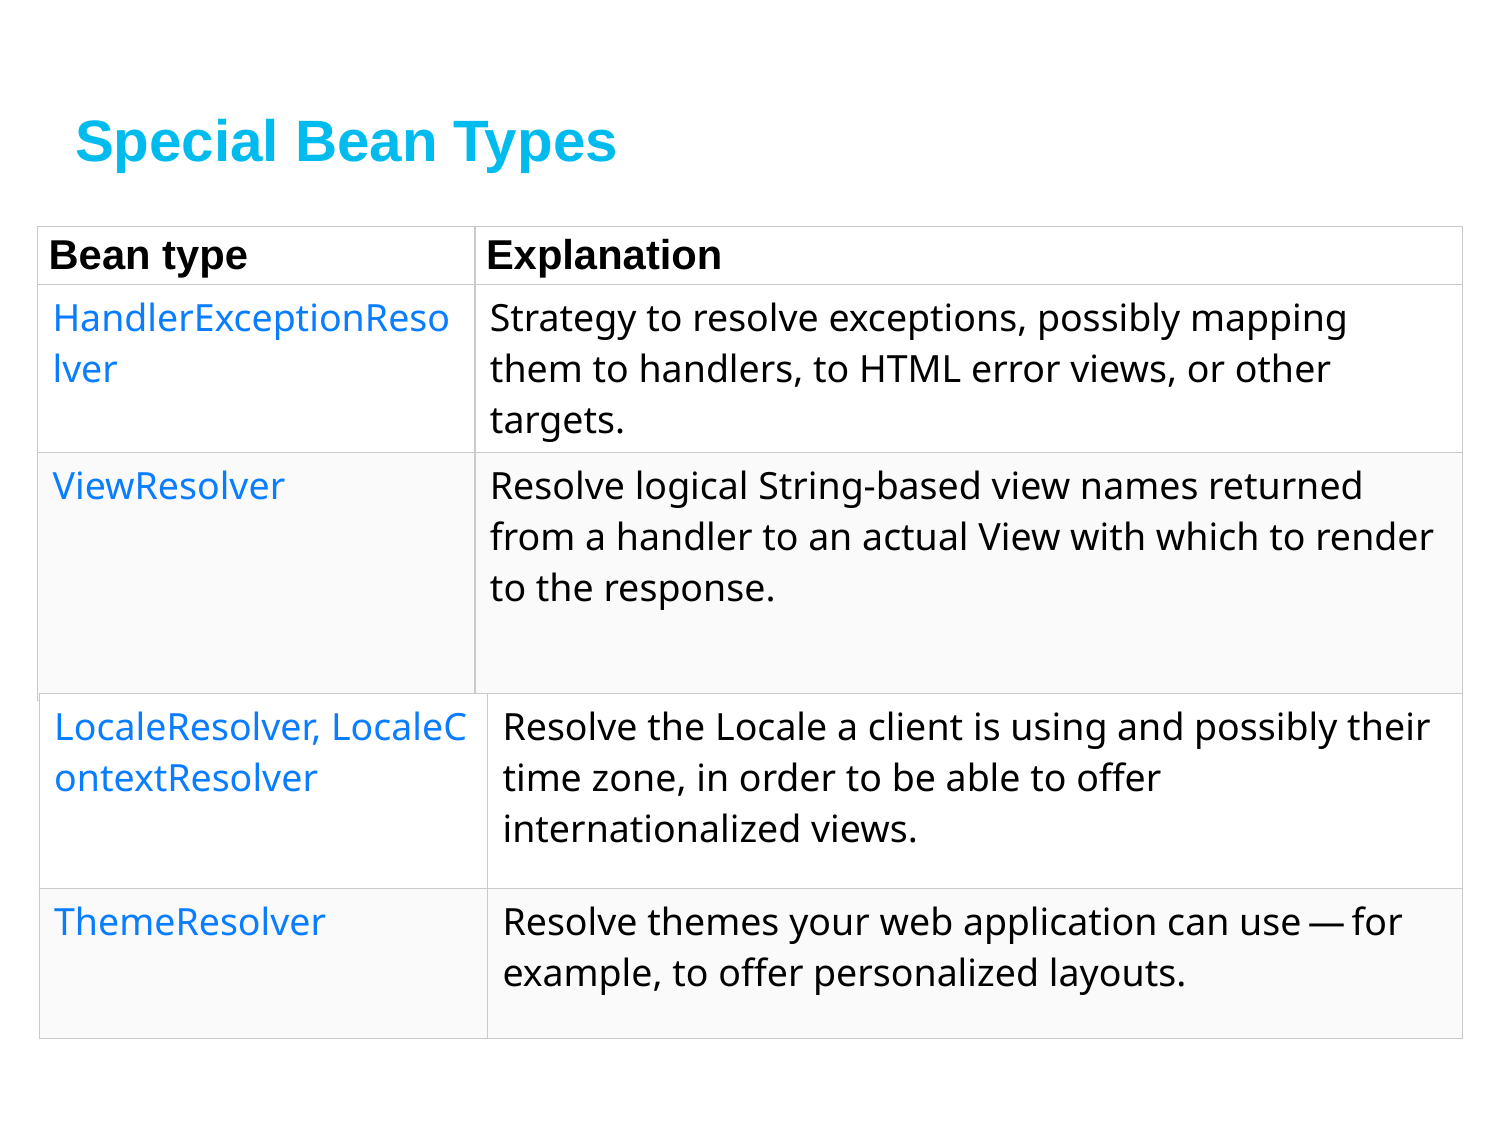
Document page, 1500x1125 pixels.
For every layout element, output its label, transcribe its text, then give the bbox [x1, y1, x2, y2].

table_cell ThemeResolver [40, 889, 487, 1038]
table_cell HandlerExceptionResolver [38, 285, 474, 452]
table_header Explanation [476, 227, 1462, 284]
table_header LocaleResolver, LocaleContextResolver [40, 694, 487, 888]
table_header Resolve the Locale a client is using and possibly their time zone, in order to be able to offer internationalized views. [488, 694, 1462, 888]
title Special Bean Types [75, 30, 1425, 173]
table_cell Resolve themes your web application can use — for example, to offer personalized layouts. [488, 889, 1462, 1038]
table_cell Resolve logical String-based view names returned from a handler to an actual View with which to render to the response. [476, 453, 1462, 693]
table_header Bean type [38, 227, 474, 284]
table_cell Strategy to resolve exceptions, possibly mapping them to handlers, to HTML error views, or other targets. [476, 285, 1462, 452]
table_cell ViewResolver [38, 453, 474, 693]
